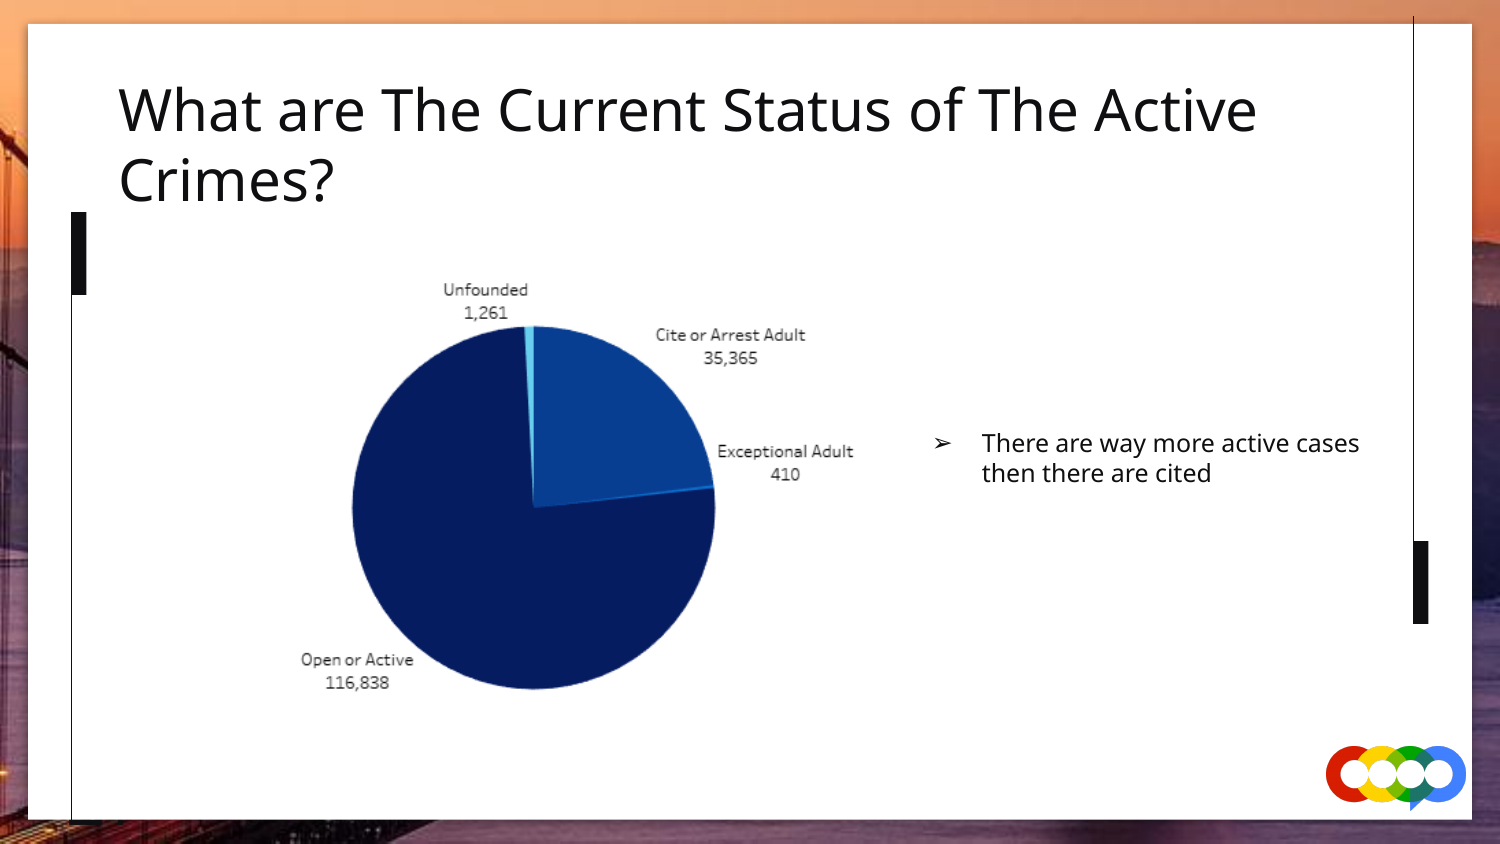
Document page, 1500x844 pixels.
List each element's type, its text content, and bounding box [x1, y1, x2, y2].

title What are The Current Status of The Active Crimes? [118, 72, 1382, 167]
picture [0, 0, 1500, 844]
text_box There are way more active cases then there are cited [1005, 412, 1382, 533]
